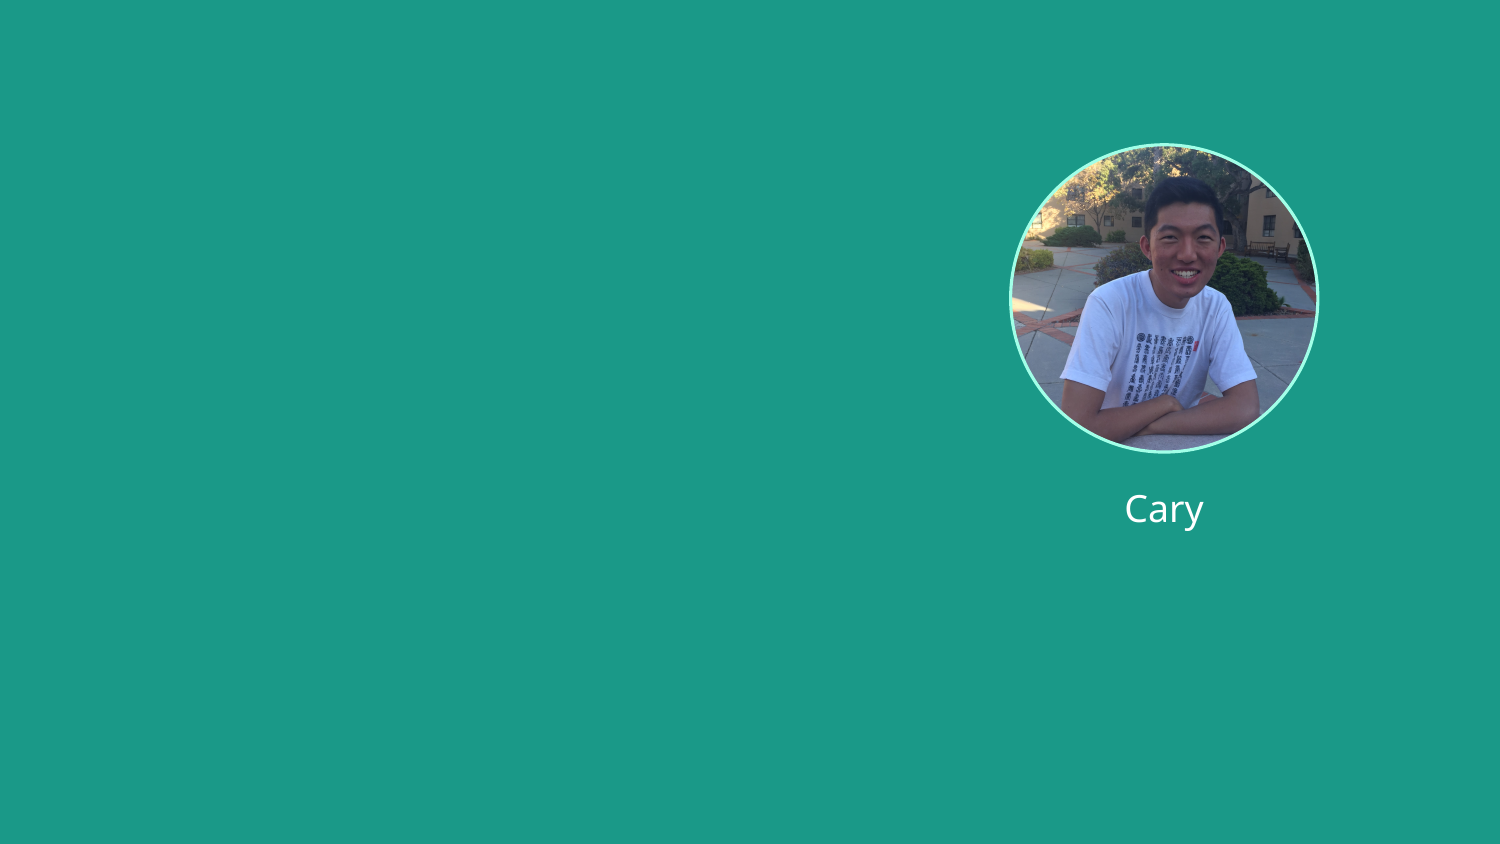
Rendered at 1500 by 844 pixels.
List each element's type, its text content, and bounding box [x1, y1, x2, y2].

text_box Cary [1034, 469, 1294, 549]
picture [1010, 144, 1319, 453]
